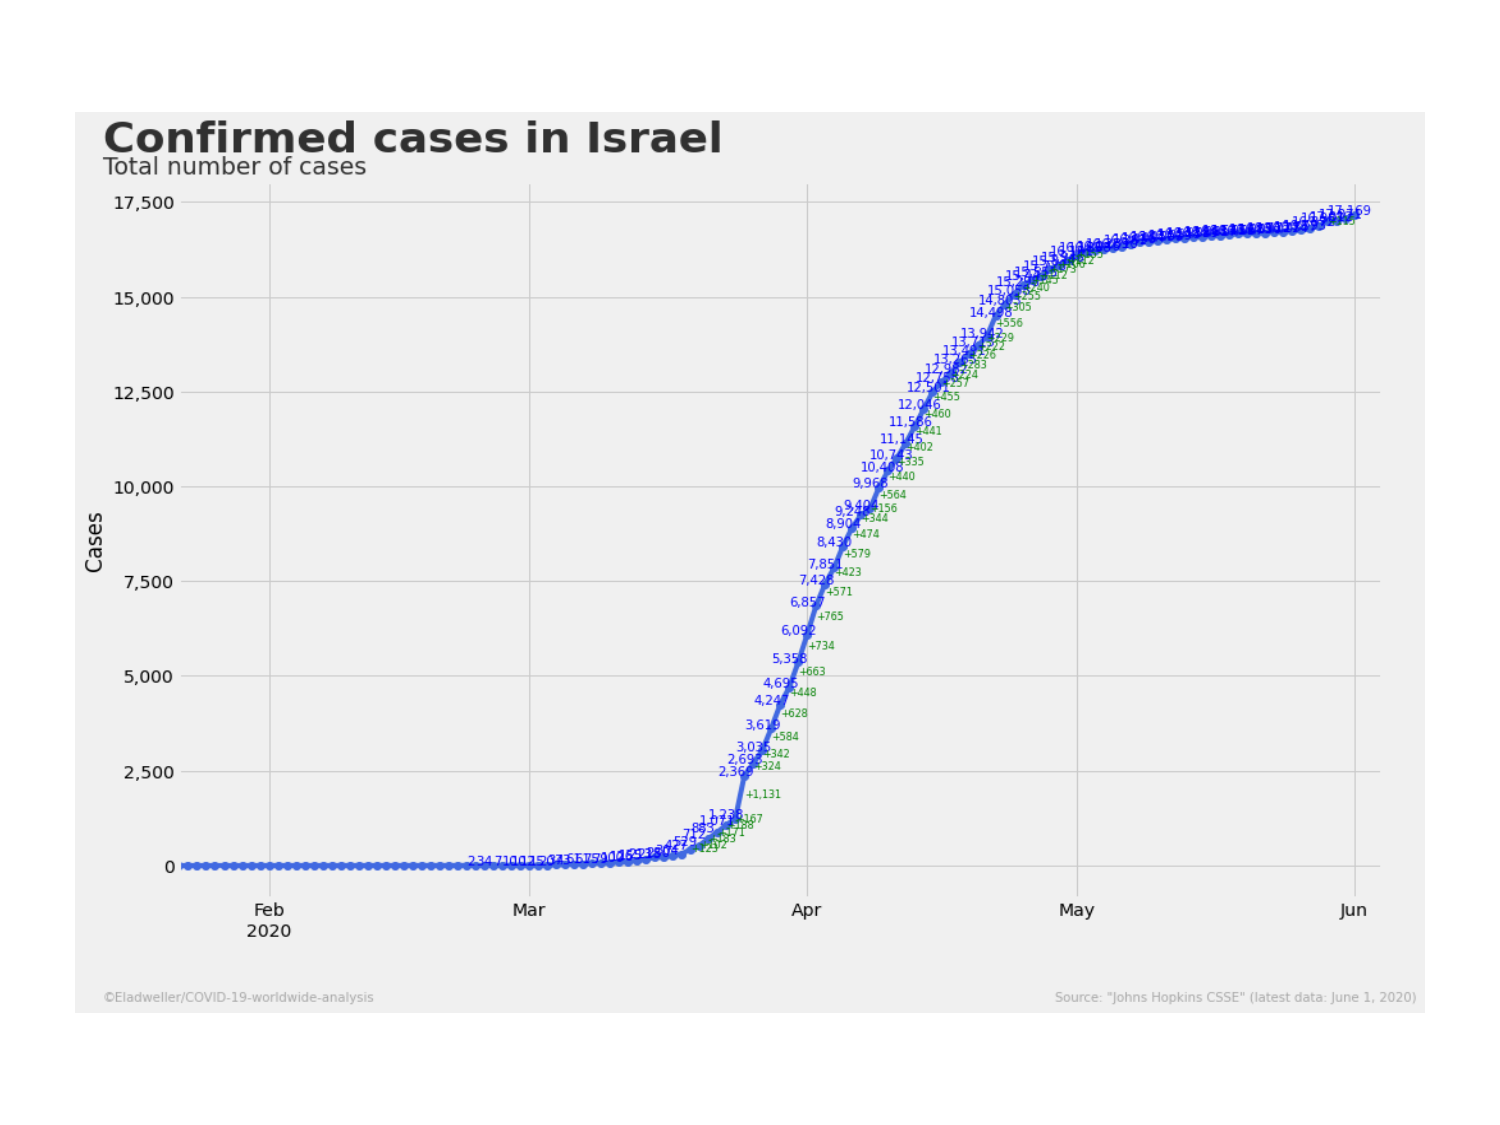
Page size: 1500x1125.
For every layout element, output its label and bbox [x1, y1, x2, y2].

picture [74, 112, 1426, 1013]
